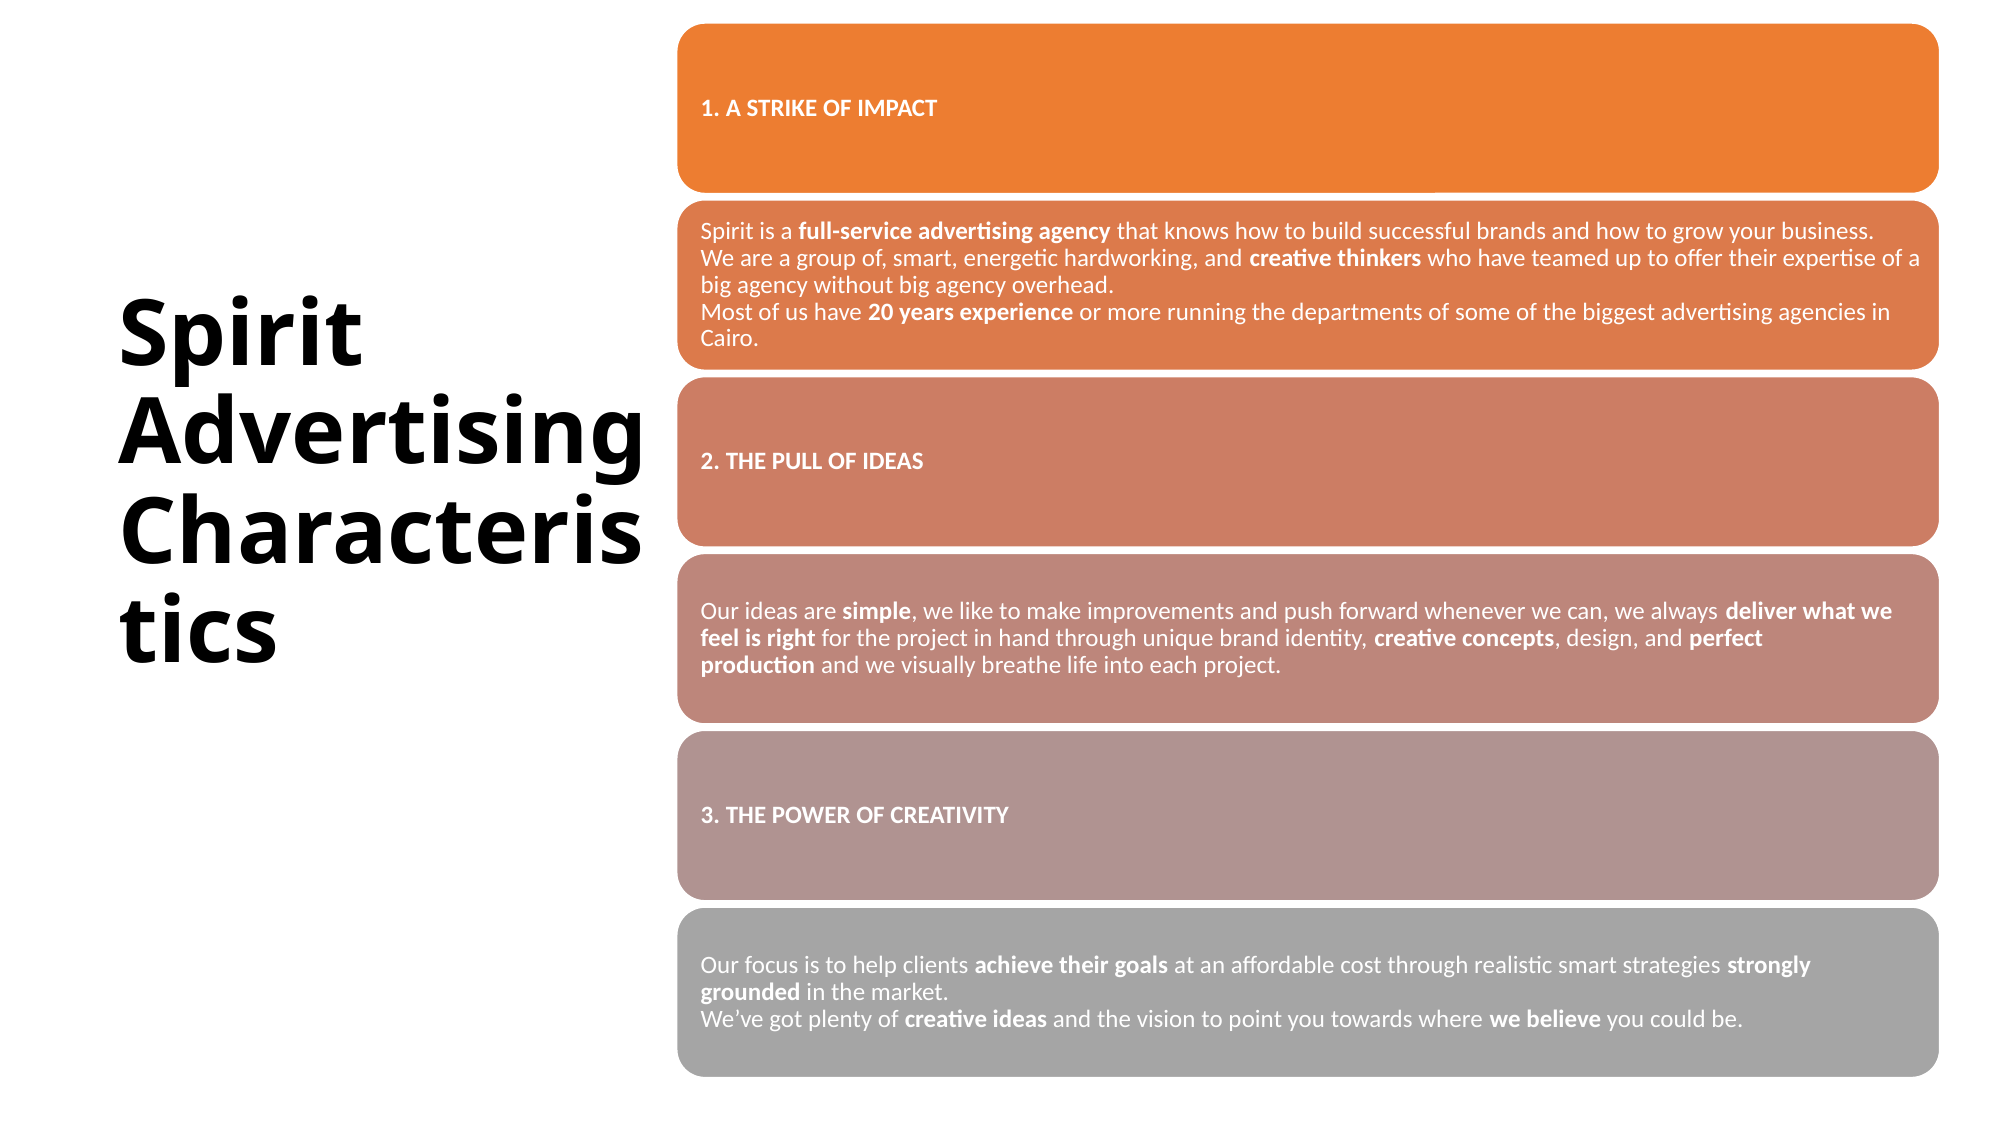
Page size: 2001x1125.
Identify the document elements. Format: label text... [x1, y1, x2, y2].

title Spirit Advertising Characteristics [103, 81, 665, 1007]
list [676, 0, 1940, 1125]
